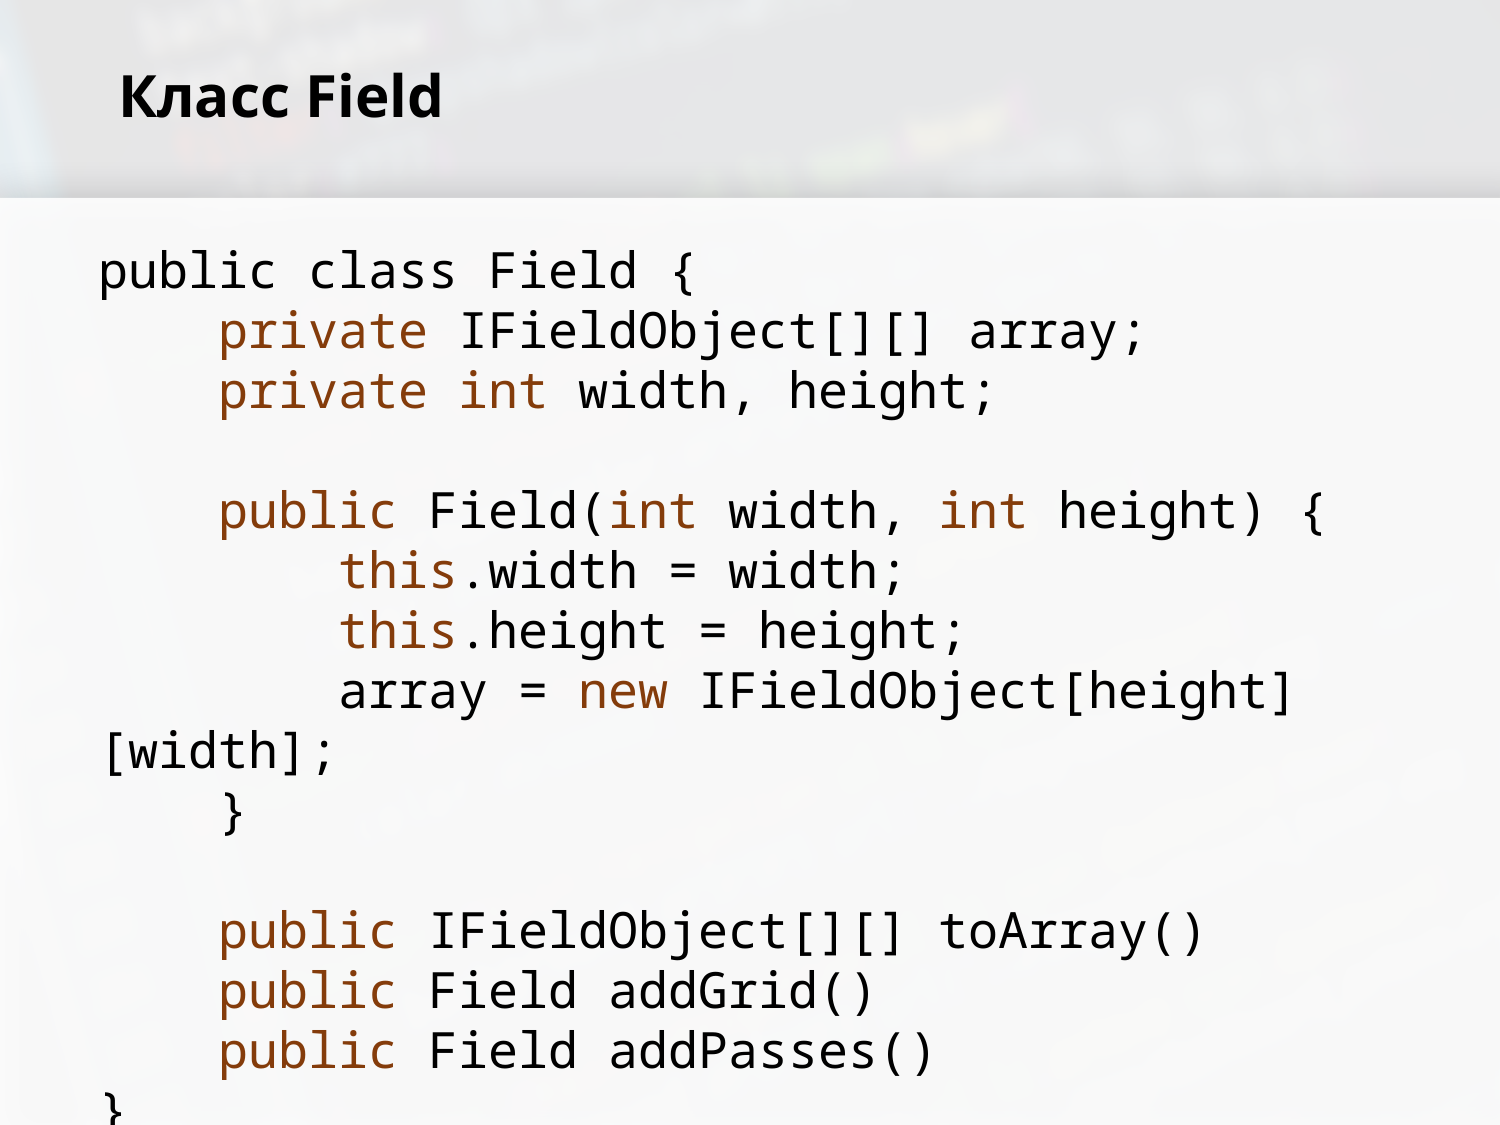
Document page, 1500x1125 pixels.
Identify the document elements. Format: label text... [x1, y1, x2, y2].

text_box public class Field { private IFieldObject[][] array; private int width, height; public Field(int width, int height) { this.width = width; this.height = height; array = new IFieldObject[height][width]; } public IFieldObject[][] toArray() public Field addGrid() public Field addPasses() } [83, 230, 1500, 1125]
title Класс Field [103, 58, 1397, 140]
